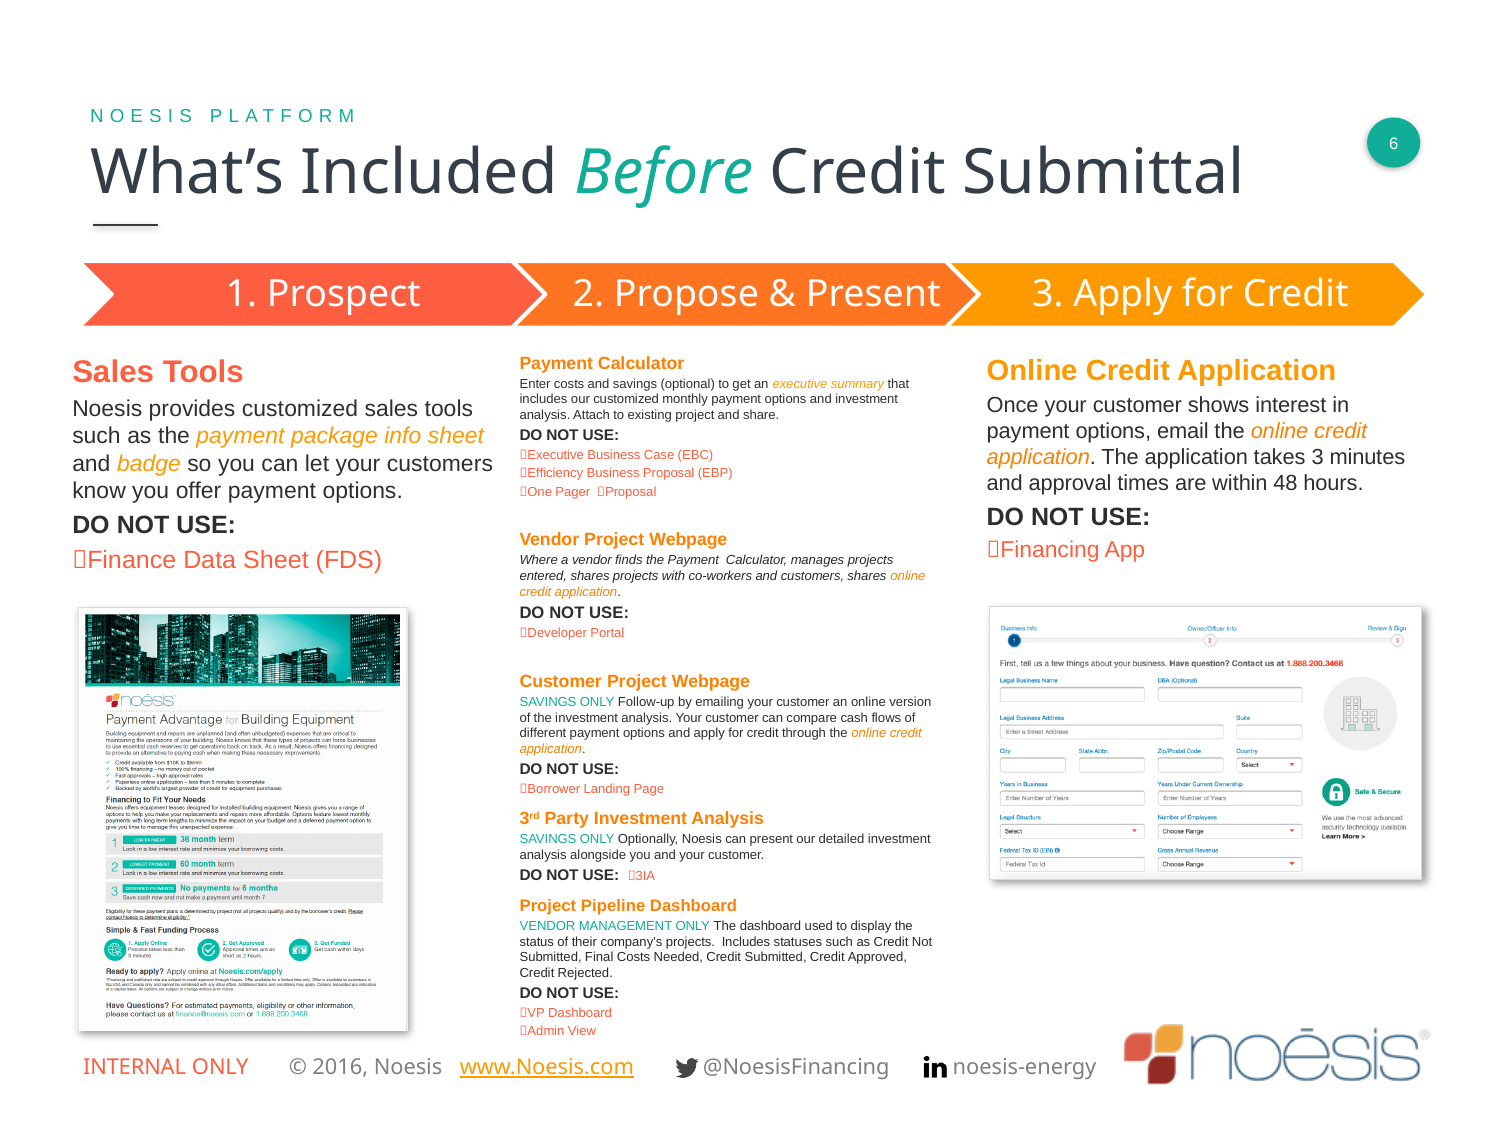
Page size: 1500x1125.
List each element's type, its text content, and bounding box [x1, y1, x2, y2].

text_box Payment Calculator Enter costs and savings (optional) to get an executive summary that includes our customized monthly payment options and investment analysis. Attach to existing project and share. DO NOT USE: Executive Business Case (EBC) Efficiency Business Proposal (EBP) One Pager Proposal Vendor Project Webpage Where a vendor finds the Payment Calculator, manages projects entered, shares projects with co-workers and customers, shares online credit application. DO NOT USE: Developer Portal Customer Project Webpage SAVINGS ONLY Follow-up by emailing your customer an online version of the investment analysis. Your customer can compare cash flows of different payment options and apply for credit through the online credit application. DO NOT USE: Borrower Landing Page 3rd Party Investment Analysis SAVINGS ONLY Optionally, Noesis can present our detailed investment analysis alongside you and your customer. DO NOT USE: 3IA Project Pipeline Dashboard VENDOR MANAGEMENT ONLY The dashboard used to display the status of their company’s projects. Includes statuses such as Credit Not Submitted, Final Costs Needed, Credit Submitted, Credit Approved, Credit Rejected. DO NOT USE: VP Dashboard Admin View [504, 343, 949, 1057]
text_box Online Credit Application Once your customer shows interest in payment options, email the online credit application. The application takes 3 minutes and approval times are within 48 hours. DO NOT USE: Financing App [971, 343, 1441, 589]
text_box Sales Tools Noesis provides customized sales tools such as the payment package info sheet and badge so you can let your customers know you offer payment options. DO NOT USE: Finance Data Sheet (FDS) [57, 343, 504, 602]
picture [989, 606, 1422, 880]
title What’s Included Before Credit Submittal [75, 75, 1325, 261]
picture [915, 1053, 955, 1080]
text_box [77, 260, 1428, 328]
picture [1123, 1009, 1432, 1102]
picture [75, 607, 408, 1031]
list NOESIS PLATFORM [75, 95, 900, 167]
